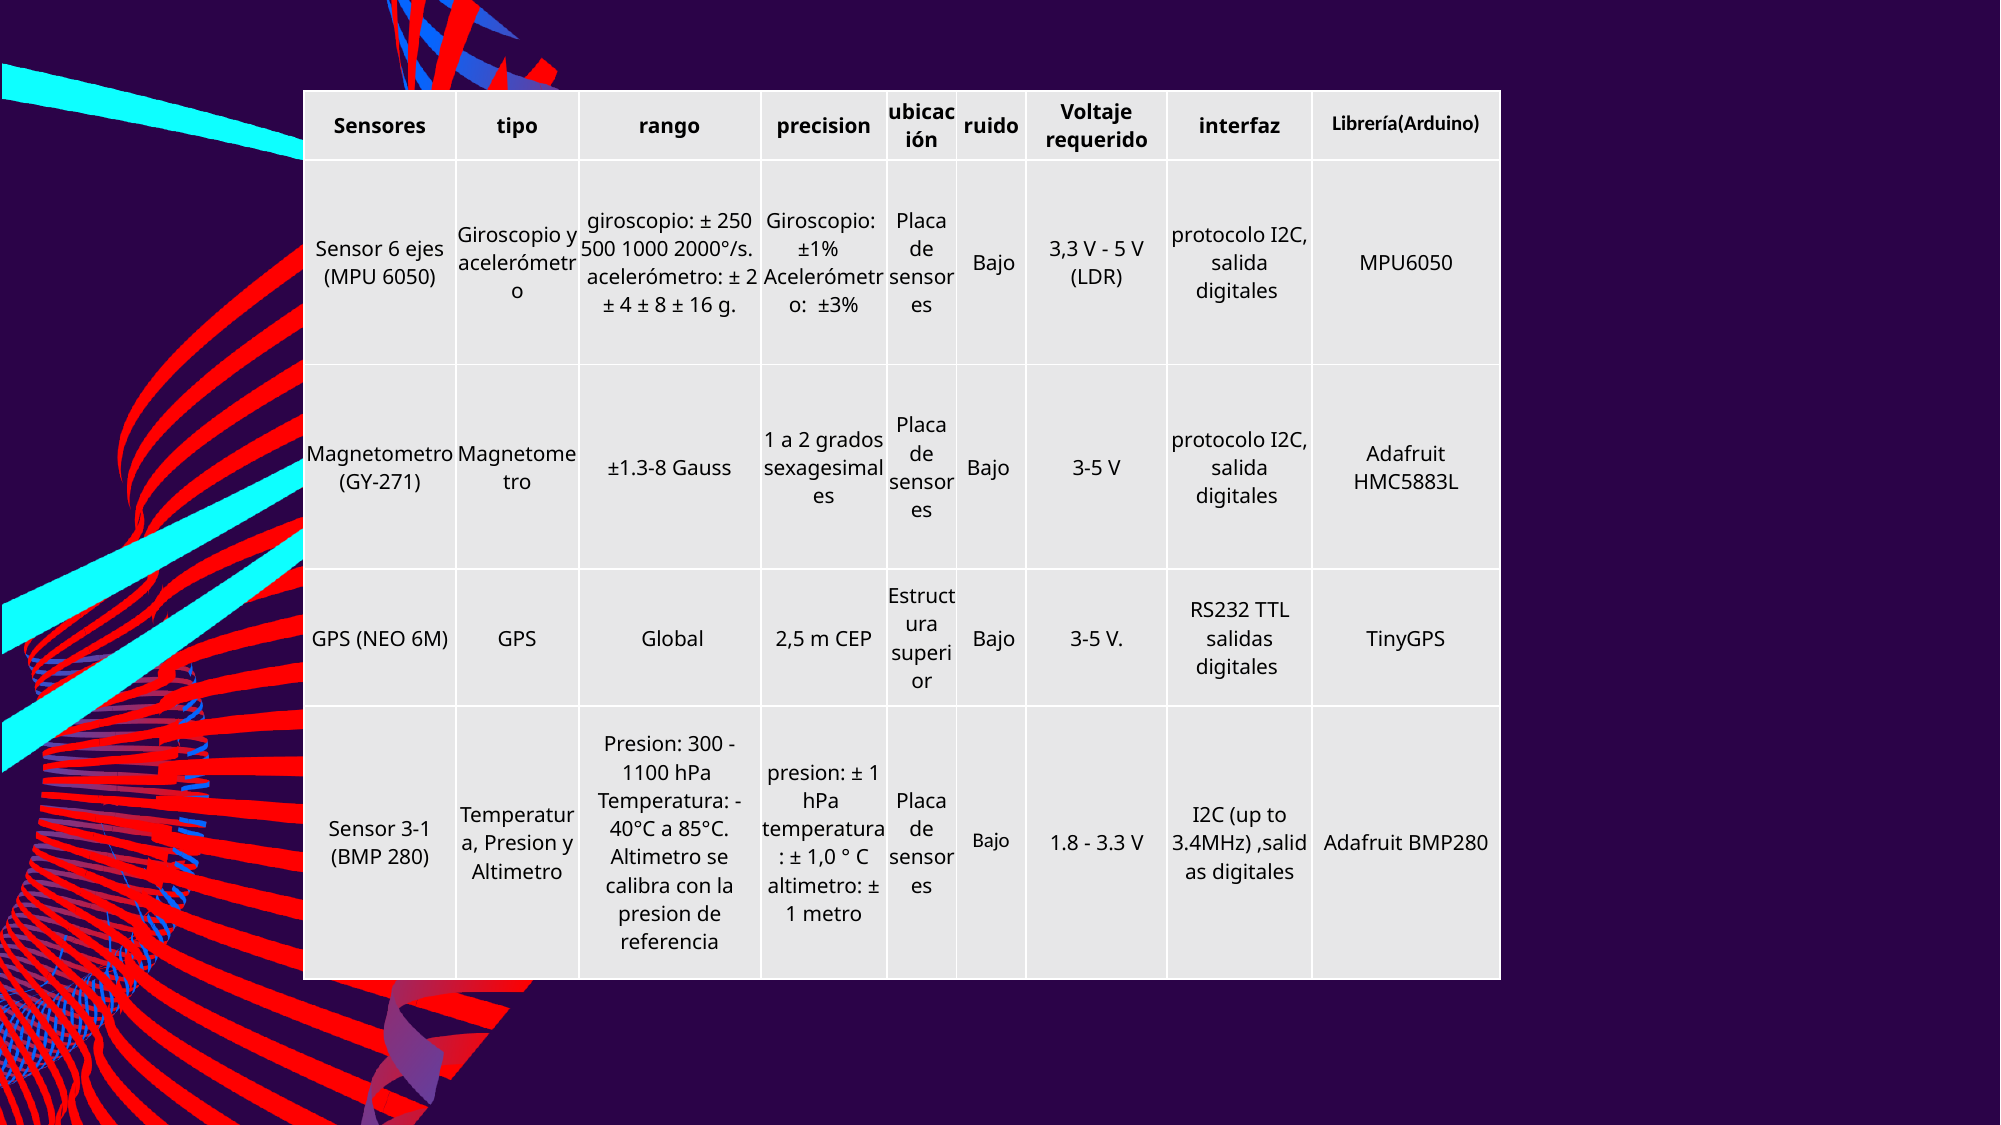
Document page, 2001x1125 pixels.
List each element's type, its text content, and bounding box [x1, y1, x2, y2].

table_cell TinyGPS [1313, 570, 1499, 705]
table_cell Giroscopio: ±1% Acelerómetro: ±3% [762, 161, 886, 364]
table_header interfaz [1168, 92, 1311, 159]
table_cell 2,5 m CEP [762, 570, 886, 705]
picture [0, 0, 2000, 1125]
table_cell protocolo I2C, salida digitales [1168, 365, 1311, 568]
table_cell Temperatura, Presion y Altimetro [457, 707, 578, 978]
table_cell Presion: 300 - 1100 hPa Temperatura: -40°C a 85°C. Altimetro se calibra con la presion de referencia [580, 707, 760, 978]
table_cell RS232 TTL salidas digitales [1168, 570, 1311, 705]
table_cell Bajo [957, 365, 1025, 568]
table_cell 3-5 V. [1027, 570, 1166, 705]
table_header Librería(Arduino) [1313, 92, 1499, 159]
table_cell Bajo [957, 570, 1025, 705]
table_cell GPS [457, 570, 578, 705]
table_cell GPS (NEO 6M) [305, 570, 455, 705]
table_header rango [580, 92, 760, 159]
table_cell 1.8 - 3.3 V [1027, 707, 1166, 978]
table_cell Magnetometro (GY-271) [305, 365, 455, 568]
table_header ubicación [888, 92, 956, 159]
table_cell Adafruit BMP280 [1313, 707, 1499, 978]
table_cell Sensor 3-1 (BMP 280) [305, 707, 455, 978]
table_cell I2C (up to 3.4MHz) ,salidas digitales [1168, 707, 1311, 978]
table_cell Estructura superior [888, 570, 956, 705]
table_cell Bajo [957, 161, 1025, 364]
table_header precision [762, 92, 886, 159]
table_cell ±1.3-8 Gauss [580, 365, 760, 568]
table_cell MPU6050 [1313, 161, 1499, 364]
table_cell 3,3 V - 5 V (LDR) [1027, 161, 1166, 364]
table_cell presion: ± 1 hPa temperatura: ± 1,0 ° C altimetro: ± 1 metro [762, 707, 886, 978]
table_cell giroscopio: ± 250 500 1000 2000°/s. acelerómetro: ± 2 ± 4 ± 8 ± 16 g. [580, 161, 760, 364]
table_header ruido [957, 92, 1025, 159]
table_cell Bajo [957, 707, 1025, 978]
table_cell Adafruit HMC5883L [1313, 365, 1499, 568]
table_cell Placa de sensores [888, 161, 956, 364]
table_cell protocolo I2C, salida digitales [1168, 161, 1311, 364]
table_cell Placa de sensores [888, 365, 956, 568]
table_cell Global [580, 570, 760, 705]
table_header Sensores [305, 92, 455, 159]
table_header Voltaje requerido [1027, 92, 1166, 159]
table_cell Placa de sensores [888, 707, 956, 978]
table_cell 1 a 2 grados sexagesimales [762, 365, 886, 568]
table_cell Sensor 6 ejes (MPU 6050) [305, 161, 455, 364]
table_header tipo [457, 92, 578, 159]
table_cell 3-5 V [1027, 365, 1166, 568]
table_cell Magnetometro [457, 365, 578, 568]
table_cell Giroscopio y acelerómetro [457, 161, 578, 364]
